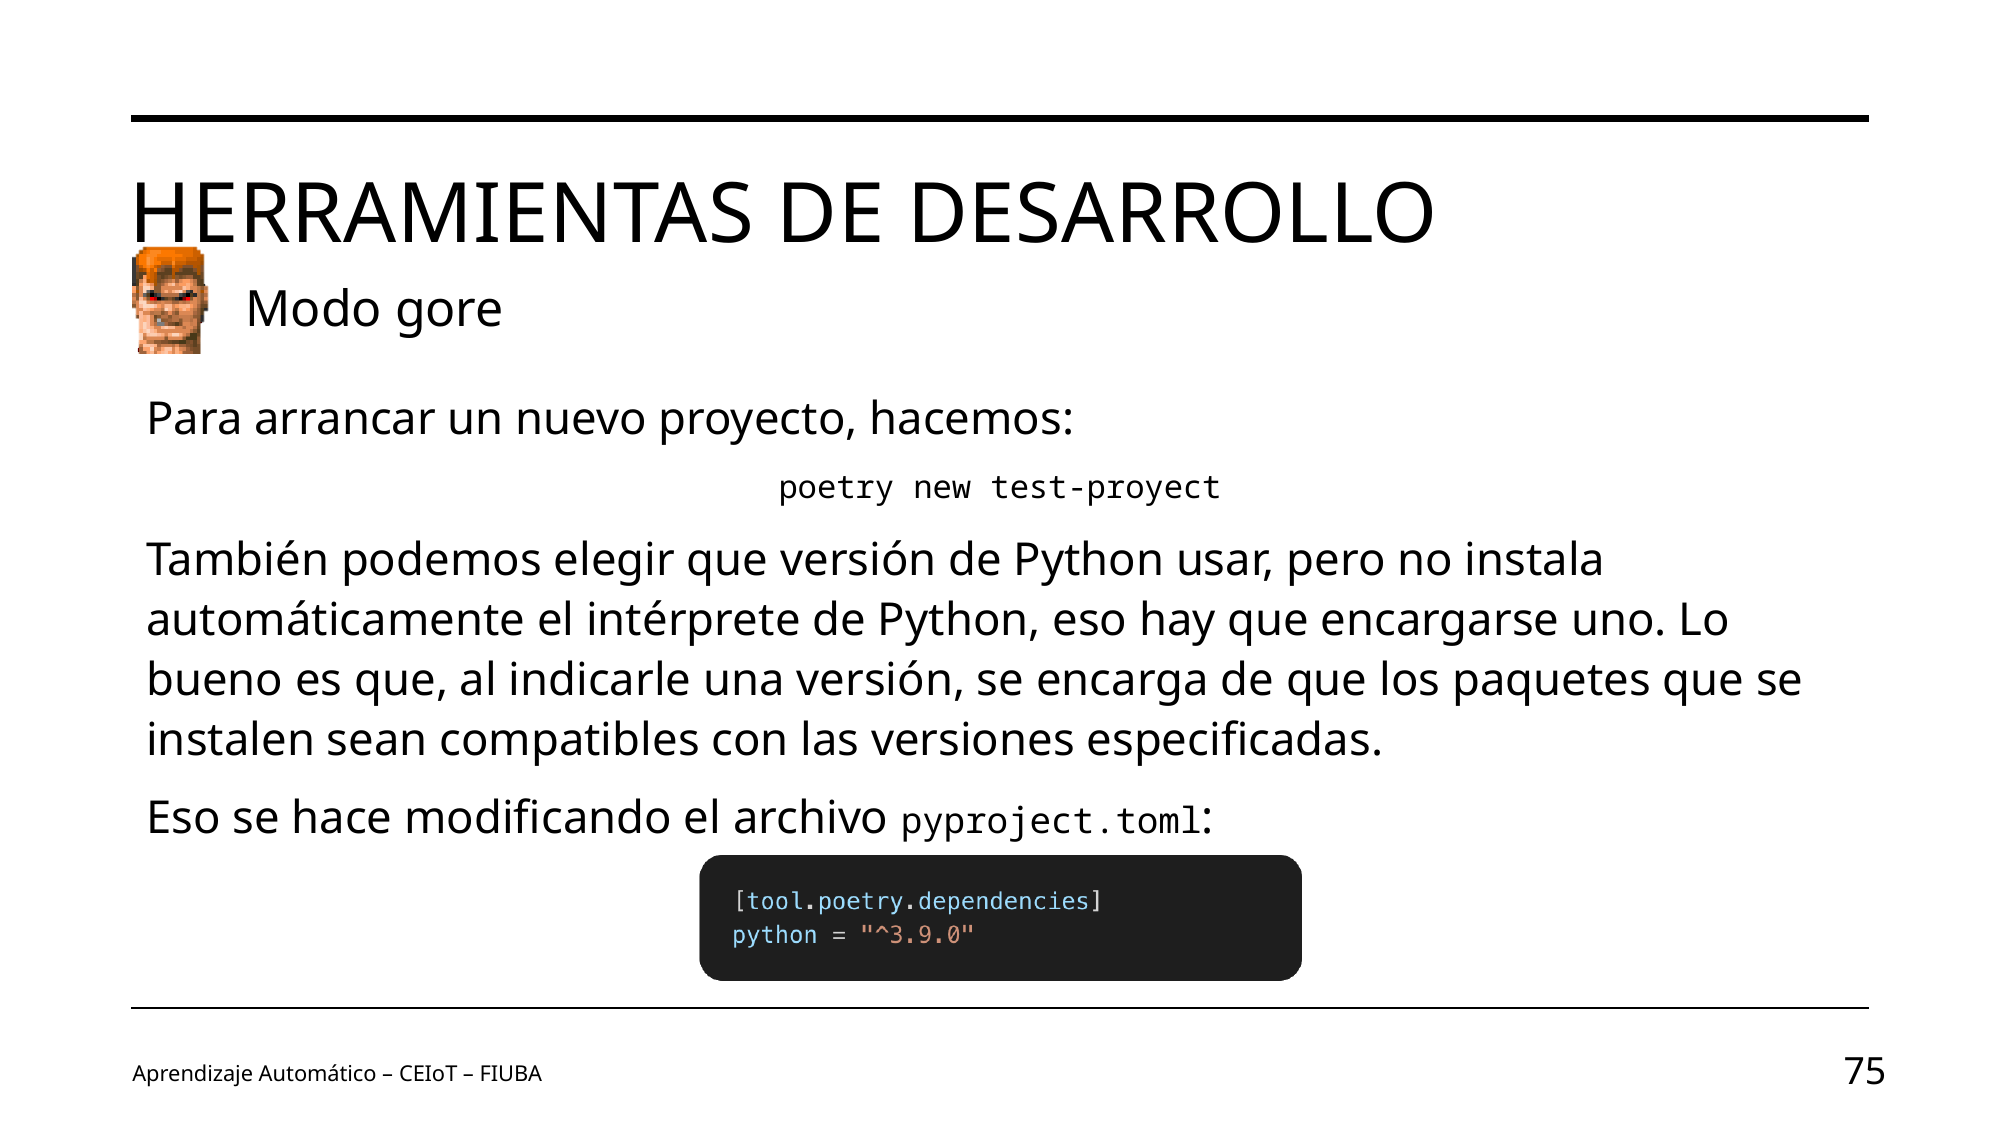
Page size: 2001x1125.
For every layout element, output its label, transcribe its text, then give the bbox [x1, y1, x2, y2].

text_box Modo gore [230, 269, 1489, 345]
footer Aprendizaje Automático – CEIoT – FIUBA [117, 1042, 862, 1103]
slide_number 75 [1791, 1042, 1902, 1103]
picture [682, 842, 1318, 993]
picture [125, 244, 215, 359]
list Para arrancar un nuevo proyecto, hacemos: poetry new test-proyect También podemos elegir que versión de Python usar, pero no instala automáticamente el intérprete de Python, eso hay que encargarse uno. Lo bueno es que, al indicarle una versión, se encarga de que los paquetes que se instalen sean compatibles con las versiones especificadas. Eso se hace modificando el archivo pyproject.toml: [131, 376, 1869, 1012]
title herramientas de desarrollo [114, 151, 1869, 377]
